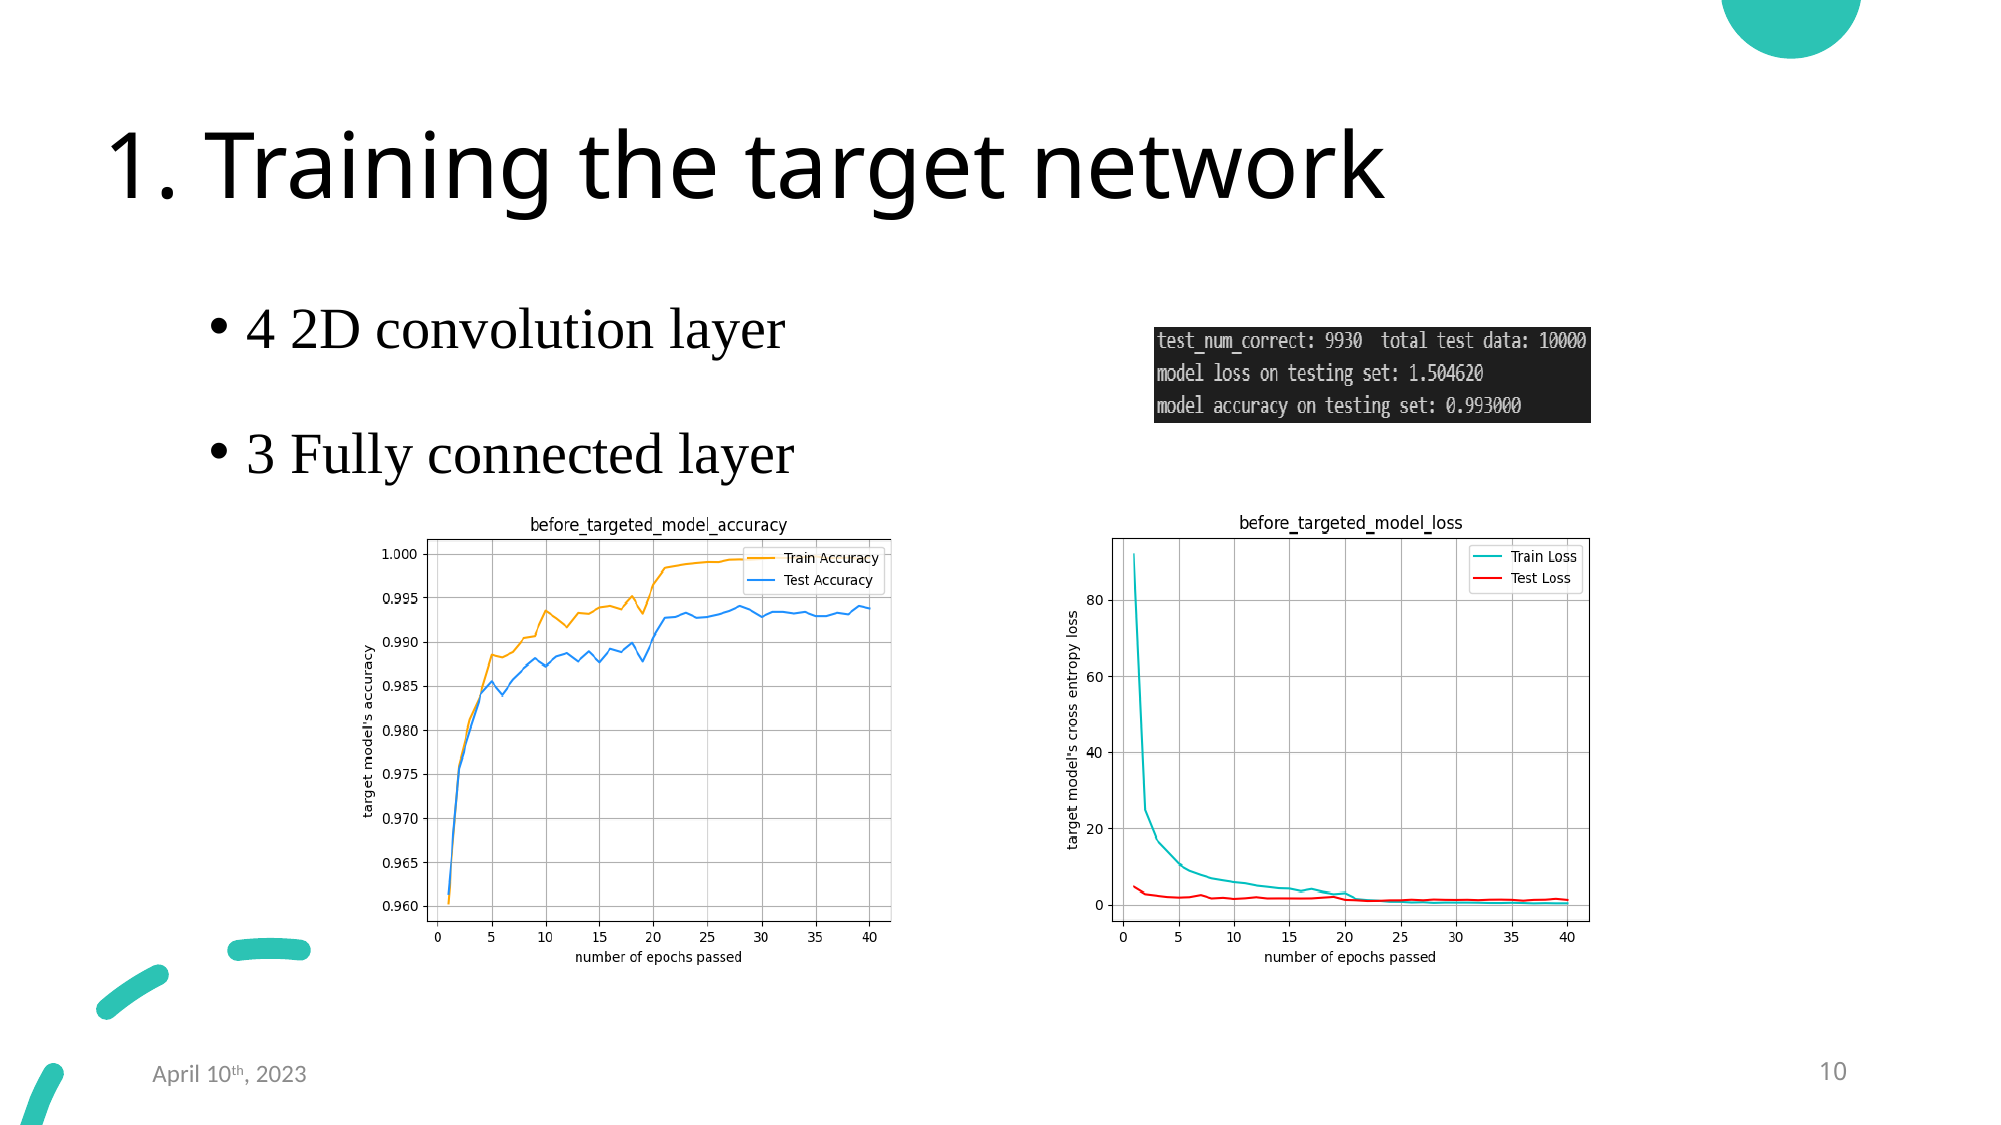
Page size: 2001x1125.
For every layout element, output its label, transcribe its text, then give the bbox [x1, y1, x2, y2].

list 4 2D convolution layer 3 Fully connected layer [193, 247, 1807, 881]
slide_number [137, 1042, 588, 1103]
slide_number 10 [1412, 1042, 1863, 1103]
picture [1154, 327, 1591, 423]
title 1. Training the target network [88, 59, 1814, 278]
picture [362, 512, 892, 976]
picture [1061, 512, 1591, 976]
